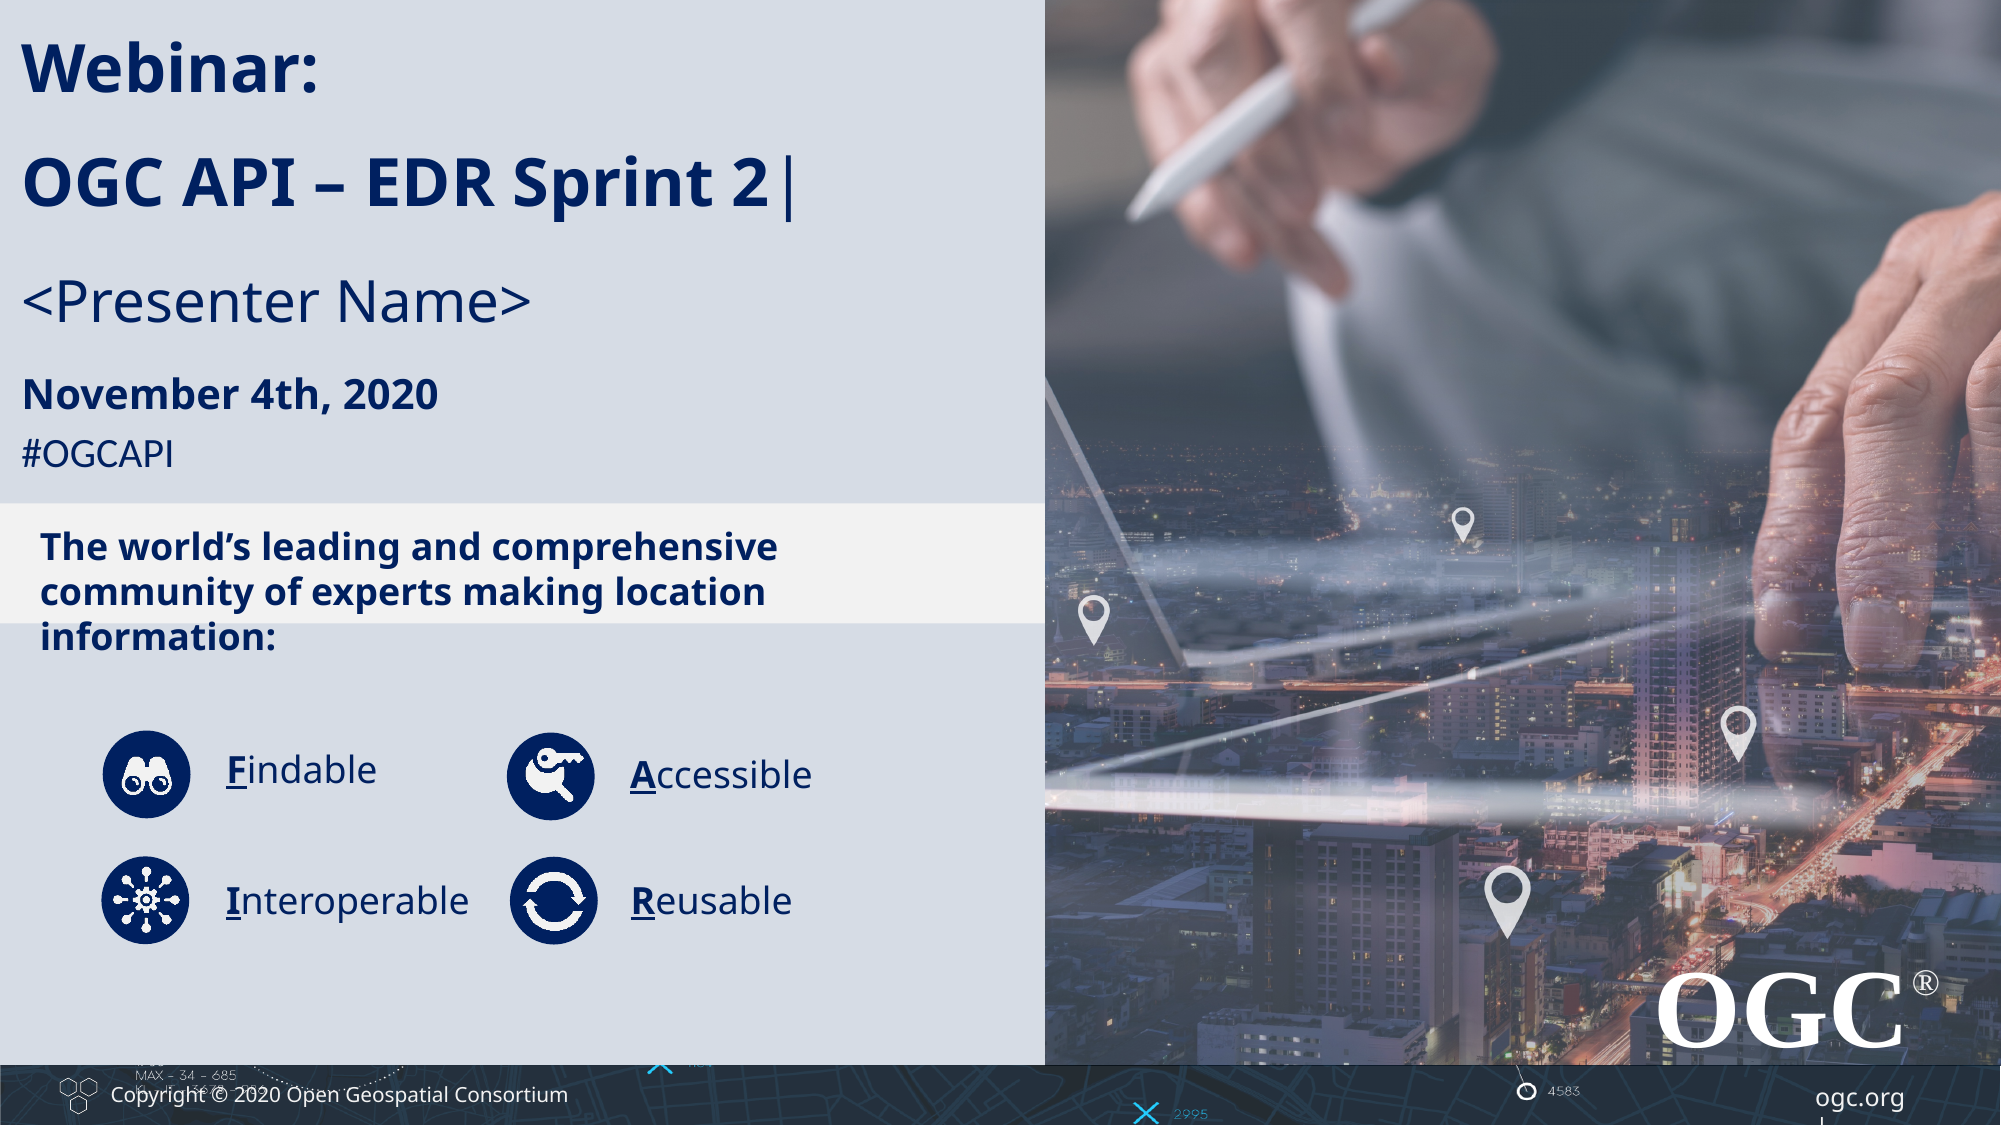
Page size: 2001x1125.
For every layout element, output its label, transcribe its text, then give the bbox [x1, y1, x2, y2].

picture [108, 737, 185, 814]
text_box #OGCAPI [6, 418, 312, 484]
picture [510, 730, 599, 819]
picture [502, 853, 603, 954]
text_box Webinar: OGC API – EDR Sprint 2| <Presenter Name> November 4th, 2020 [6, 0, 1027, 426]
picture [95, 849, 197, 950]
picture [51, 1069, 106, 1123]
